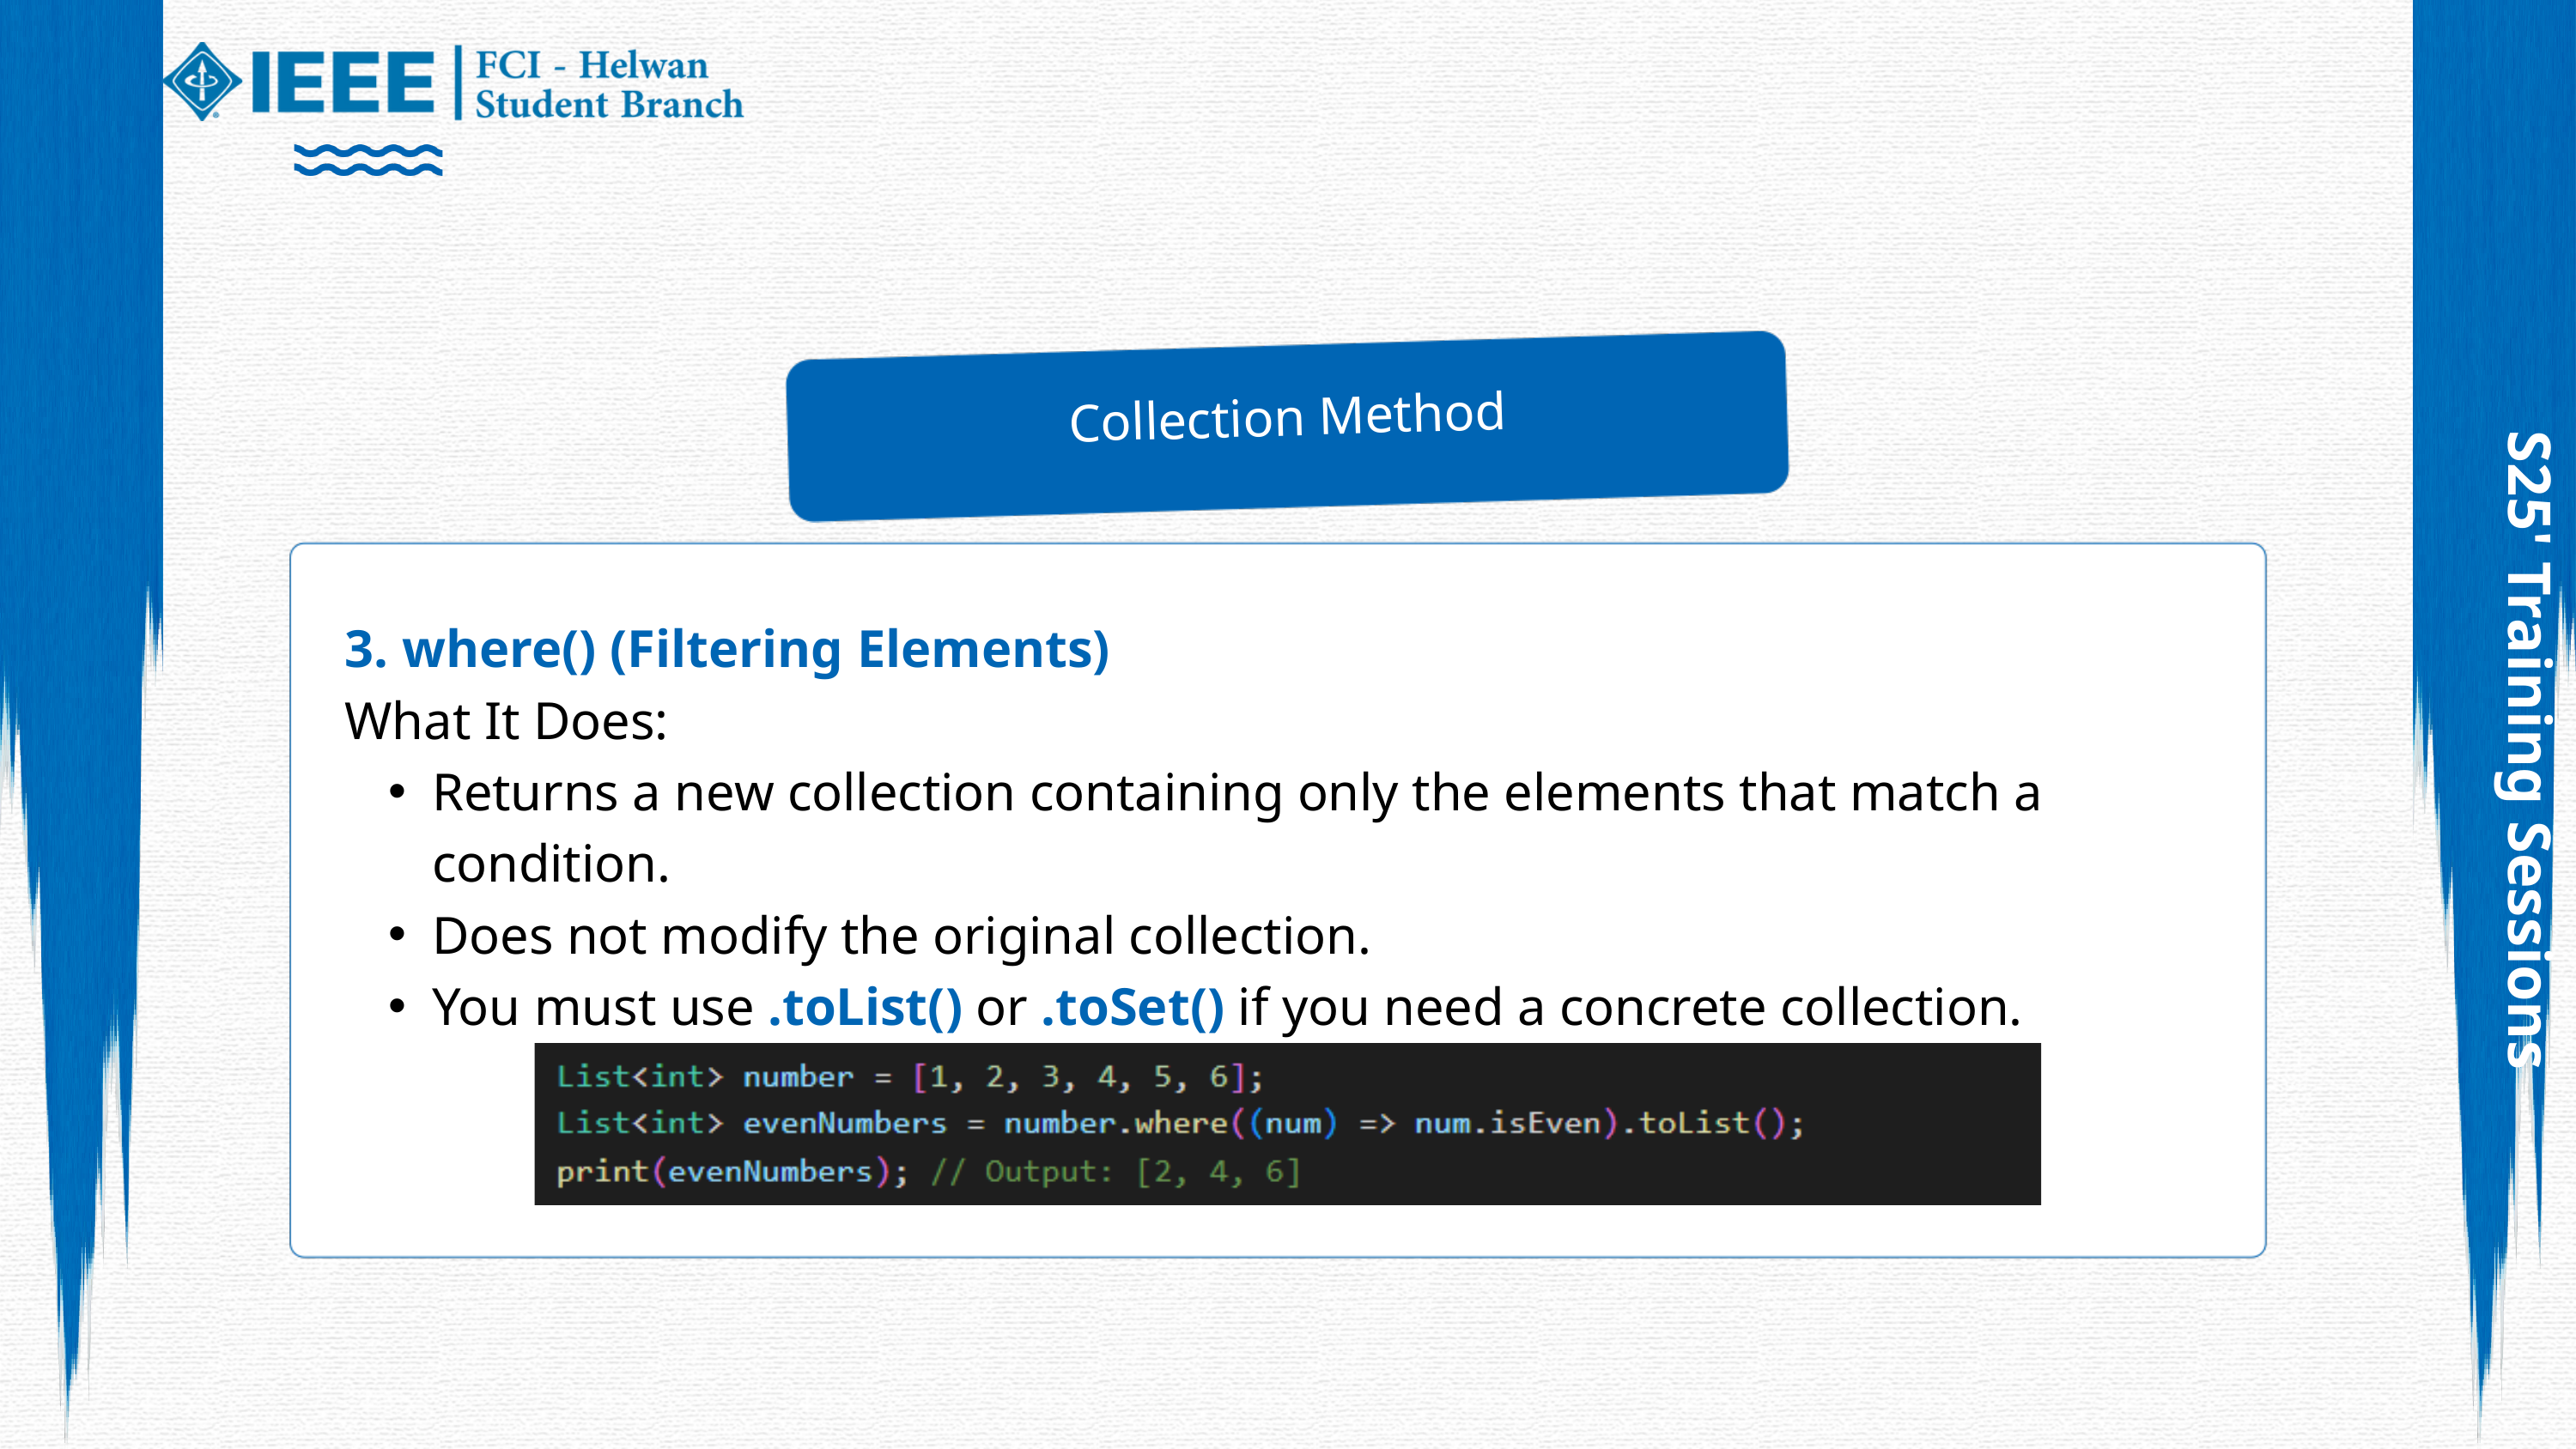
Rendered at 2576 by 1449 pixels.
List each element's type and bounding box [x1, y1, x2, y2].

text_box [0, 0, 2576, 1449]
text_box [2205, 710, 2576, 791]
text_box [0, 642, 806, 806]
text_box [1770, 642, 2576, 806]
text_box [162, 41, 747, 122]
text_box [678, 379, 1897, 475]
